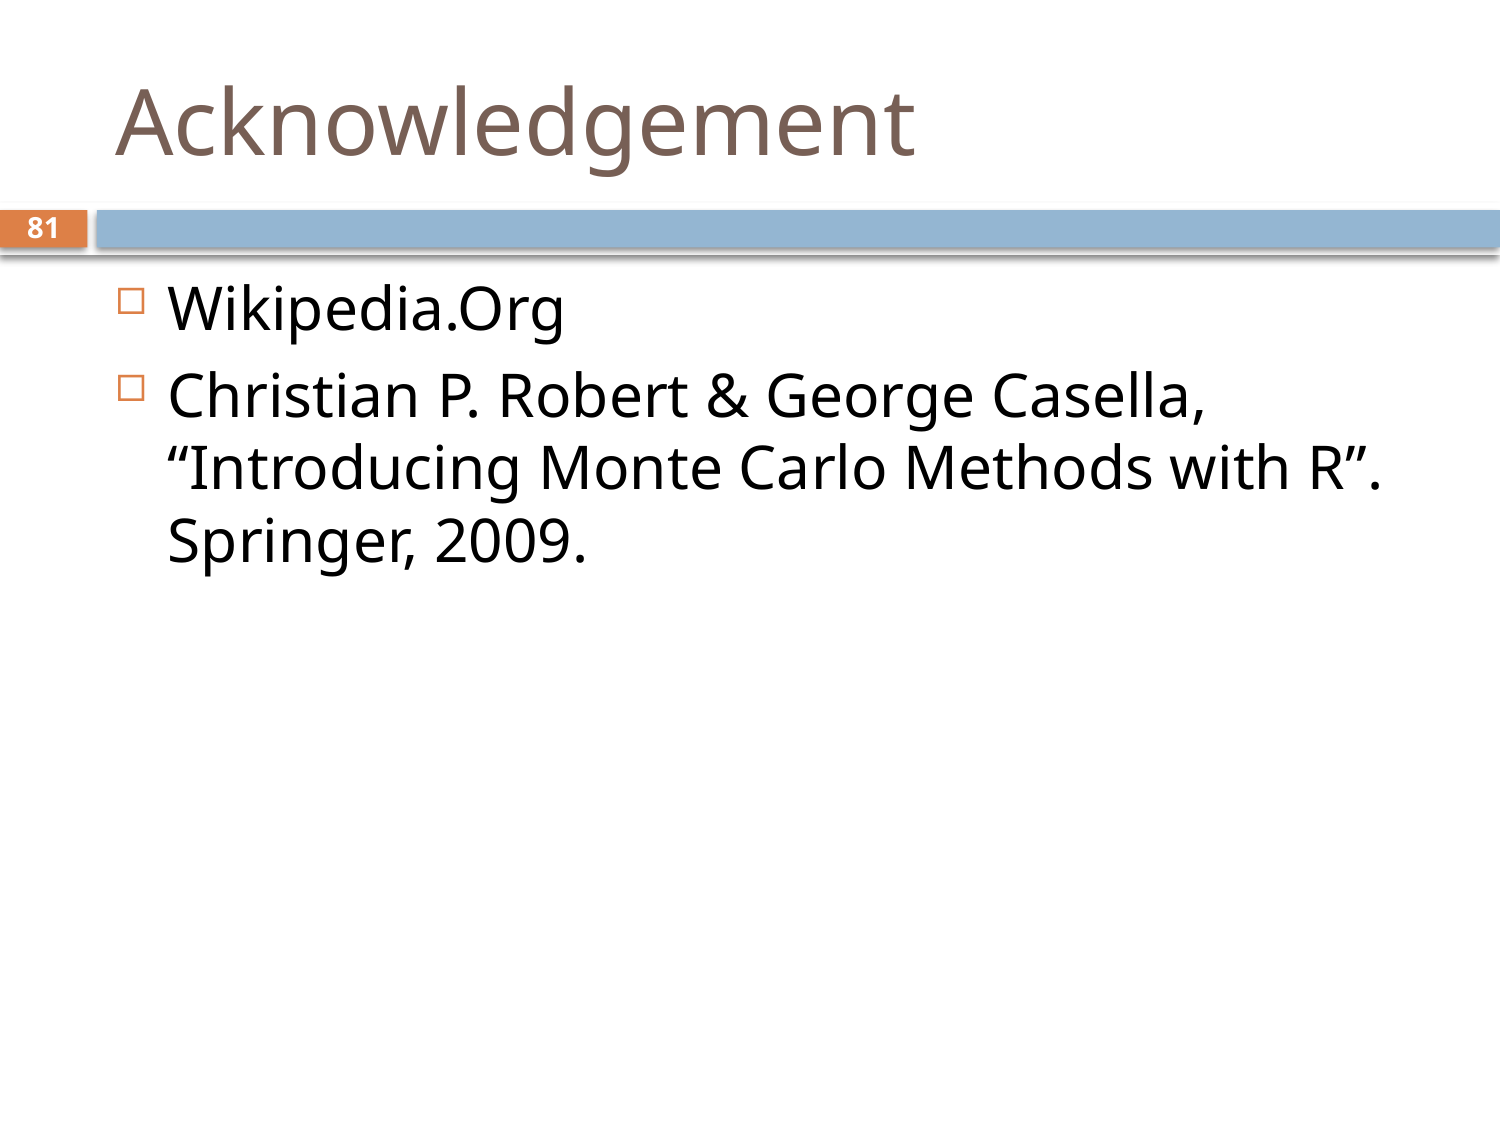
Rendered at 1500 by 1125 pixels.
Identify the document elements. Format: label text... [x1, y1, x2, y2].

slide_number 81 [0, 208, 88, 249]
list Wikipedia.Org Christian P. Robert & George Casella, “Introducing Monte Carlo Methods with R”. Springer, 2009. [100, 262, 1438, 1000]
title Acknowledgement [100, 37, 1438, 200]
